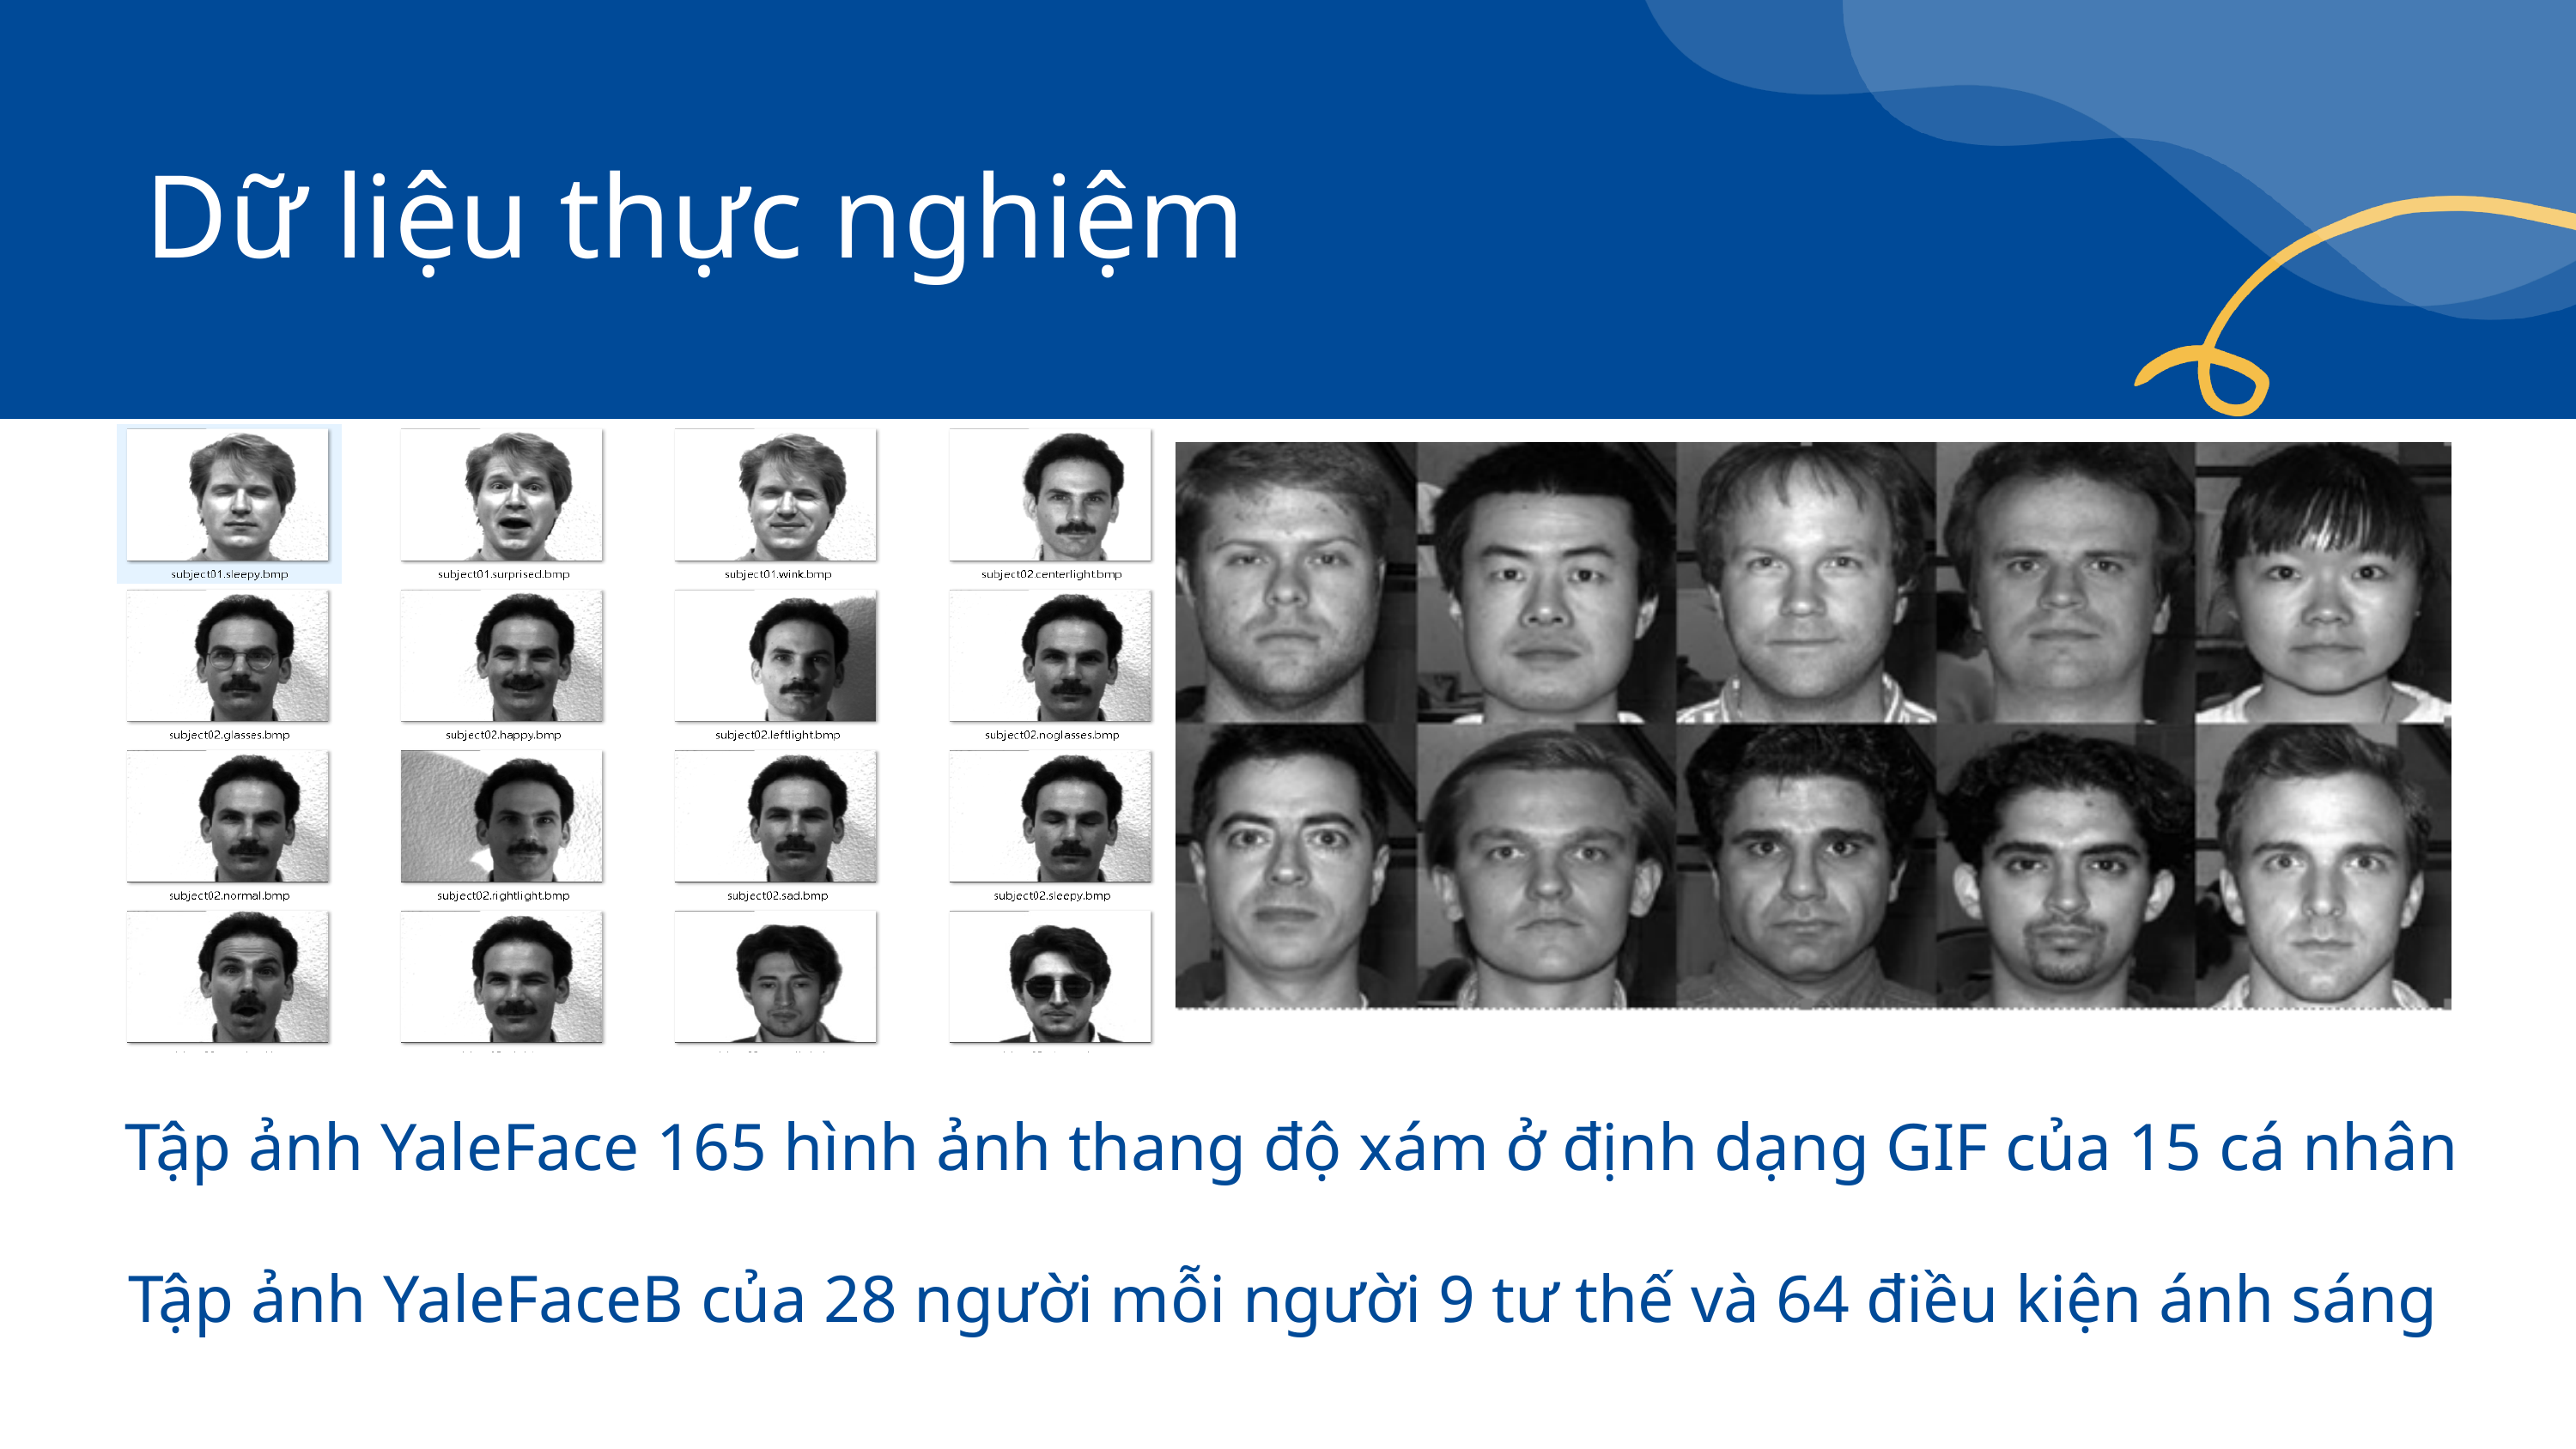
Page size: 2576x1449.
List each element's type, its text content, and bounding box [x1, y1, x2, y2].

picture [2133, 326, 2576, 420]
text_box Tập ảnh YaleFaceB của 28 người mỗi người 9 tư thế và 64 điều kiện ánh sáng [95, 1251, 2472, 1419]
picture [112, 421, 2451, 1053]
text_box Tập ảnh YaleFace 165 hình ảnh thang độ xám ở định dạng GIF của 15 cá nhân [104, 1099, 2480, 1267]
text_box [1620, 0, 2576, 326]
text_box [0, 0, 2128, 420]
